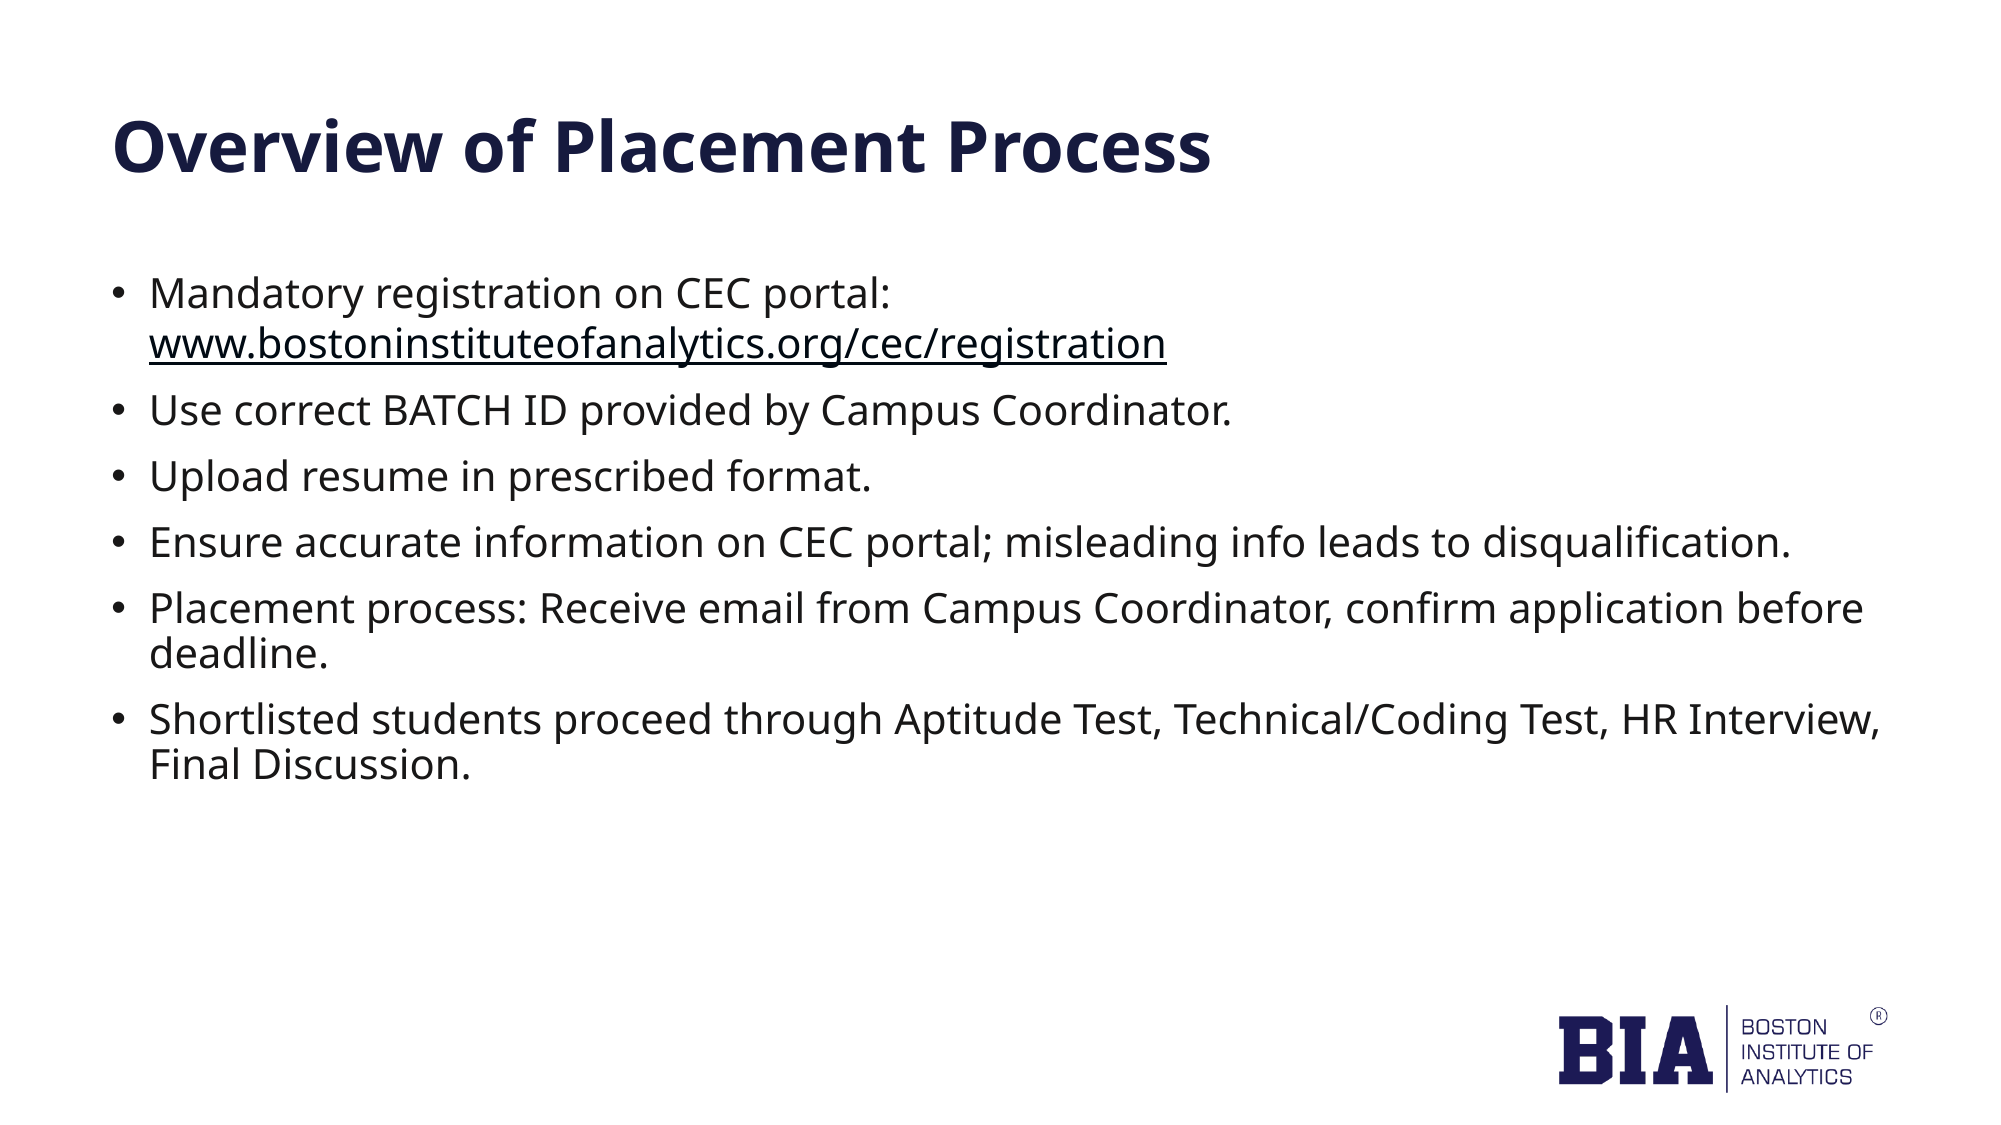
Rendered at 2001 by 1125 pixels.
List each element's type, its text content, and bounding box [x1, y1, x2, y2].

title Overview of Placement Process [111, 99, 1889, 200]
list Mandatory registration on CEC portal: www.bostoninstituteofanalytics.org/cec/registration Use correct BATCH ID provided by Campus Coordinator. Upload resume in prescribed format. Ensure accurate information on CEC portal; misleading info leads to disqualification. Placement process: Receive email from Campus Coordinator, confirm application before deadline. Shortlisted students proceed through Aptitude Test, Technical/Coding Test, HR Interview, Final Discussion. [111, 272, 1889, 994]
picture [1557, 1003, 1889, 1094]
